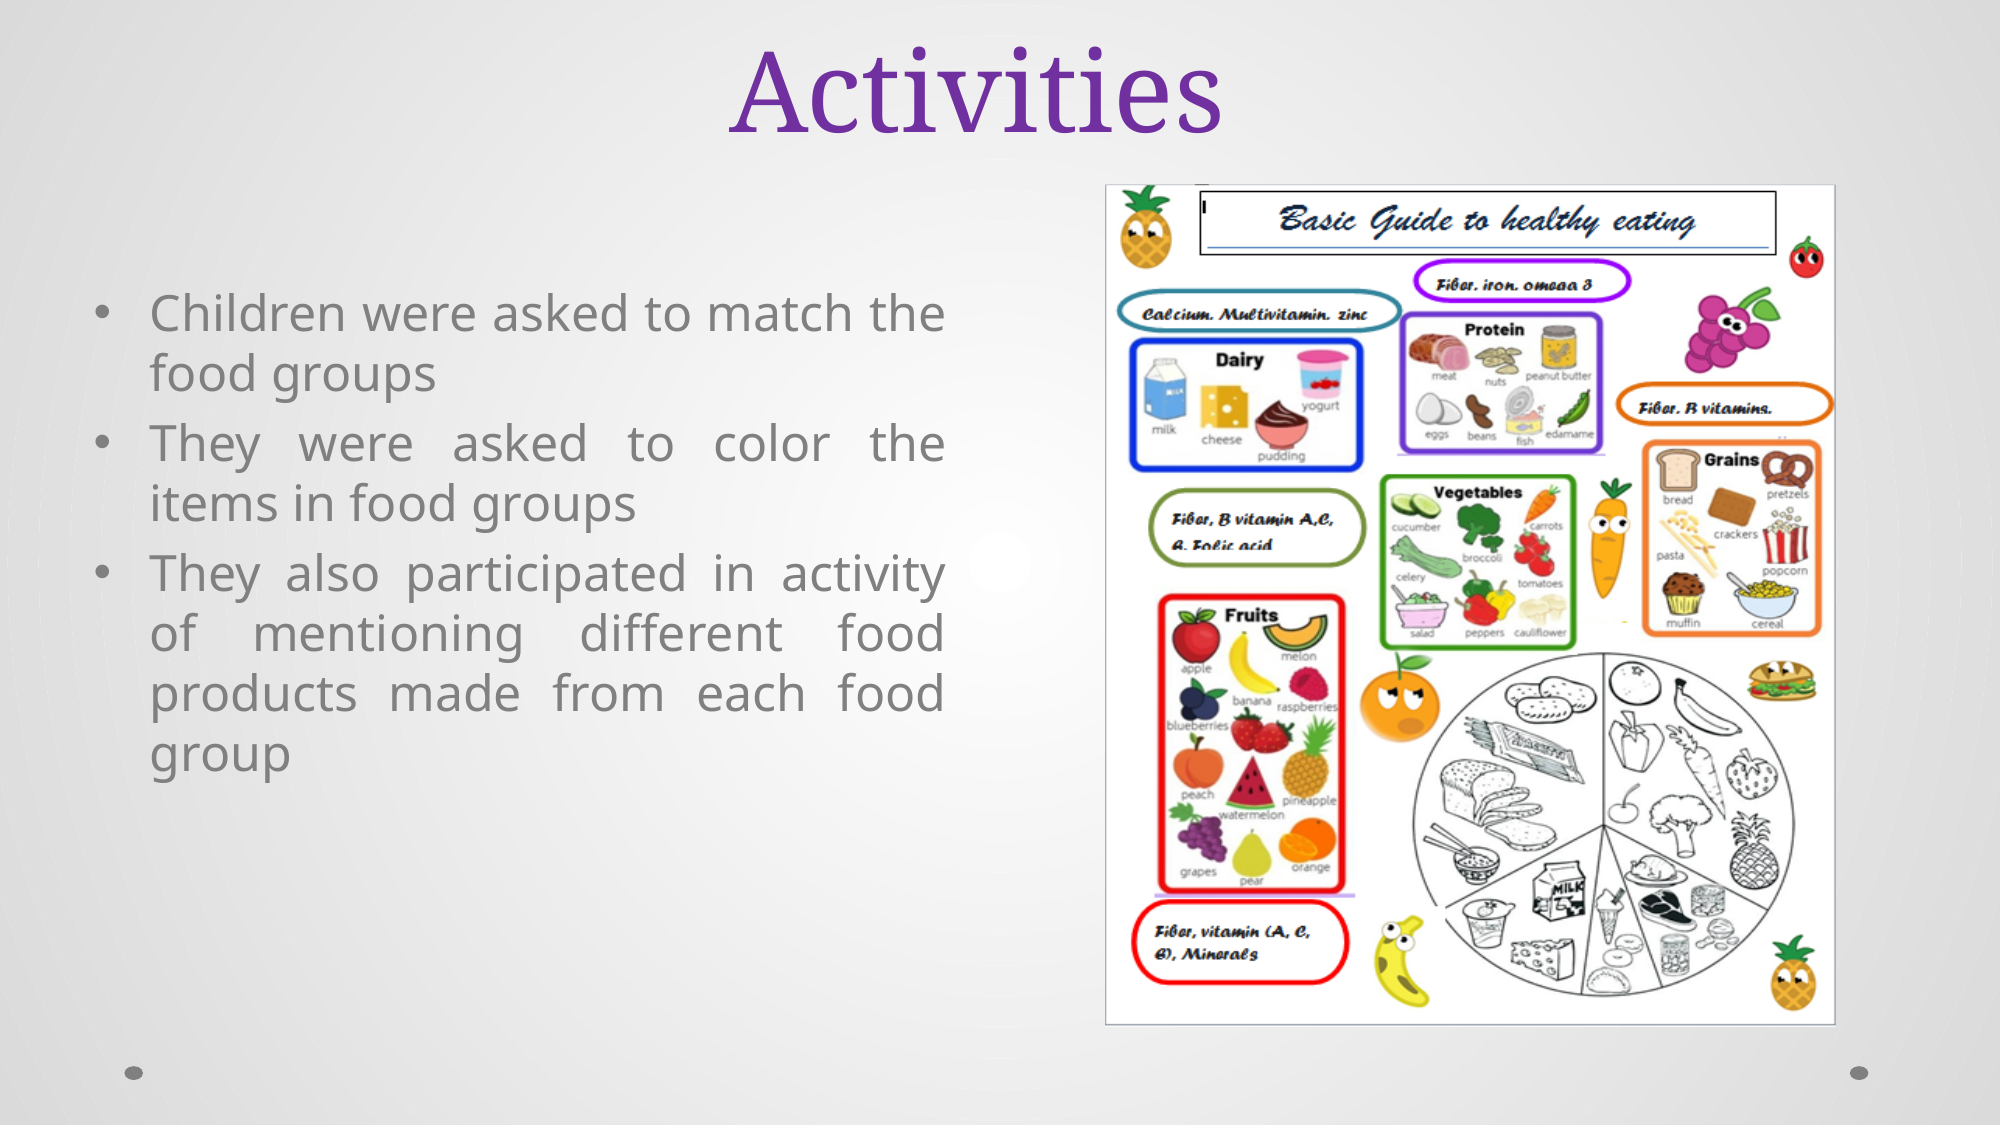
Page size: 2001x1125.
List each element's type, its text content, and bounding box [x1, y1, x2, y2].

title Activities [77, 0, 1878, 163]
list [1104, 184, 1836, 1028]
list Children were asked to match the food groups They were asked to color the items in food groups They also participated in activity of mentioning different food products made from each food group [78, 273, 962, 1017]
